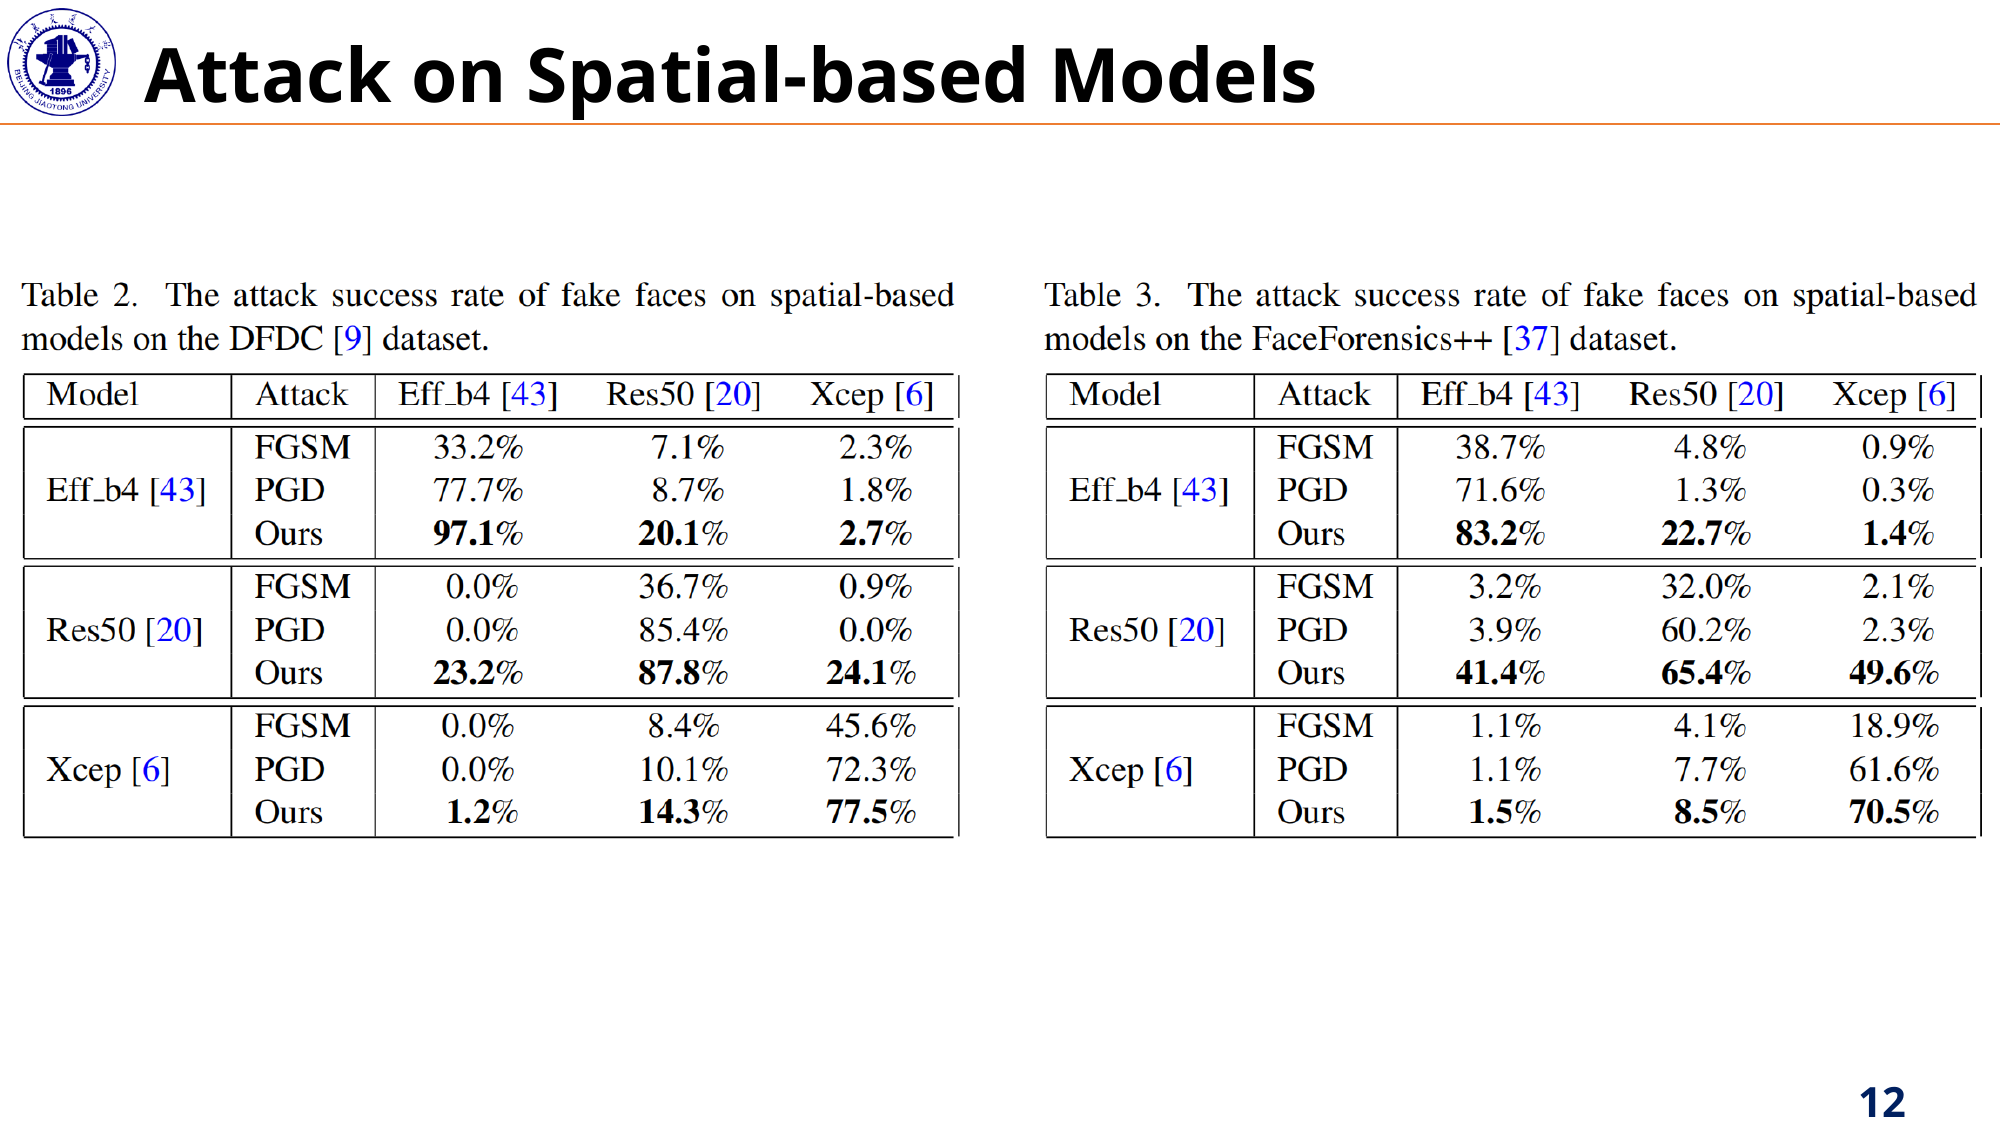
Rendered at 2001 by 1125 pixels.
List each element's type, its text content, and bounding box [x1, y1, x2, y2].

picture [7, 8, 116, 116]
picture [0, 263, 2000, 862]
text_box Attack on Spatial-based Models [130, 20, 1961, 126]
